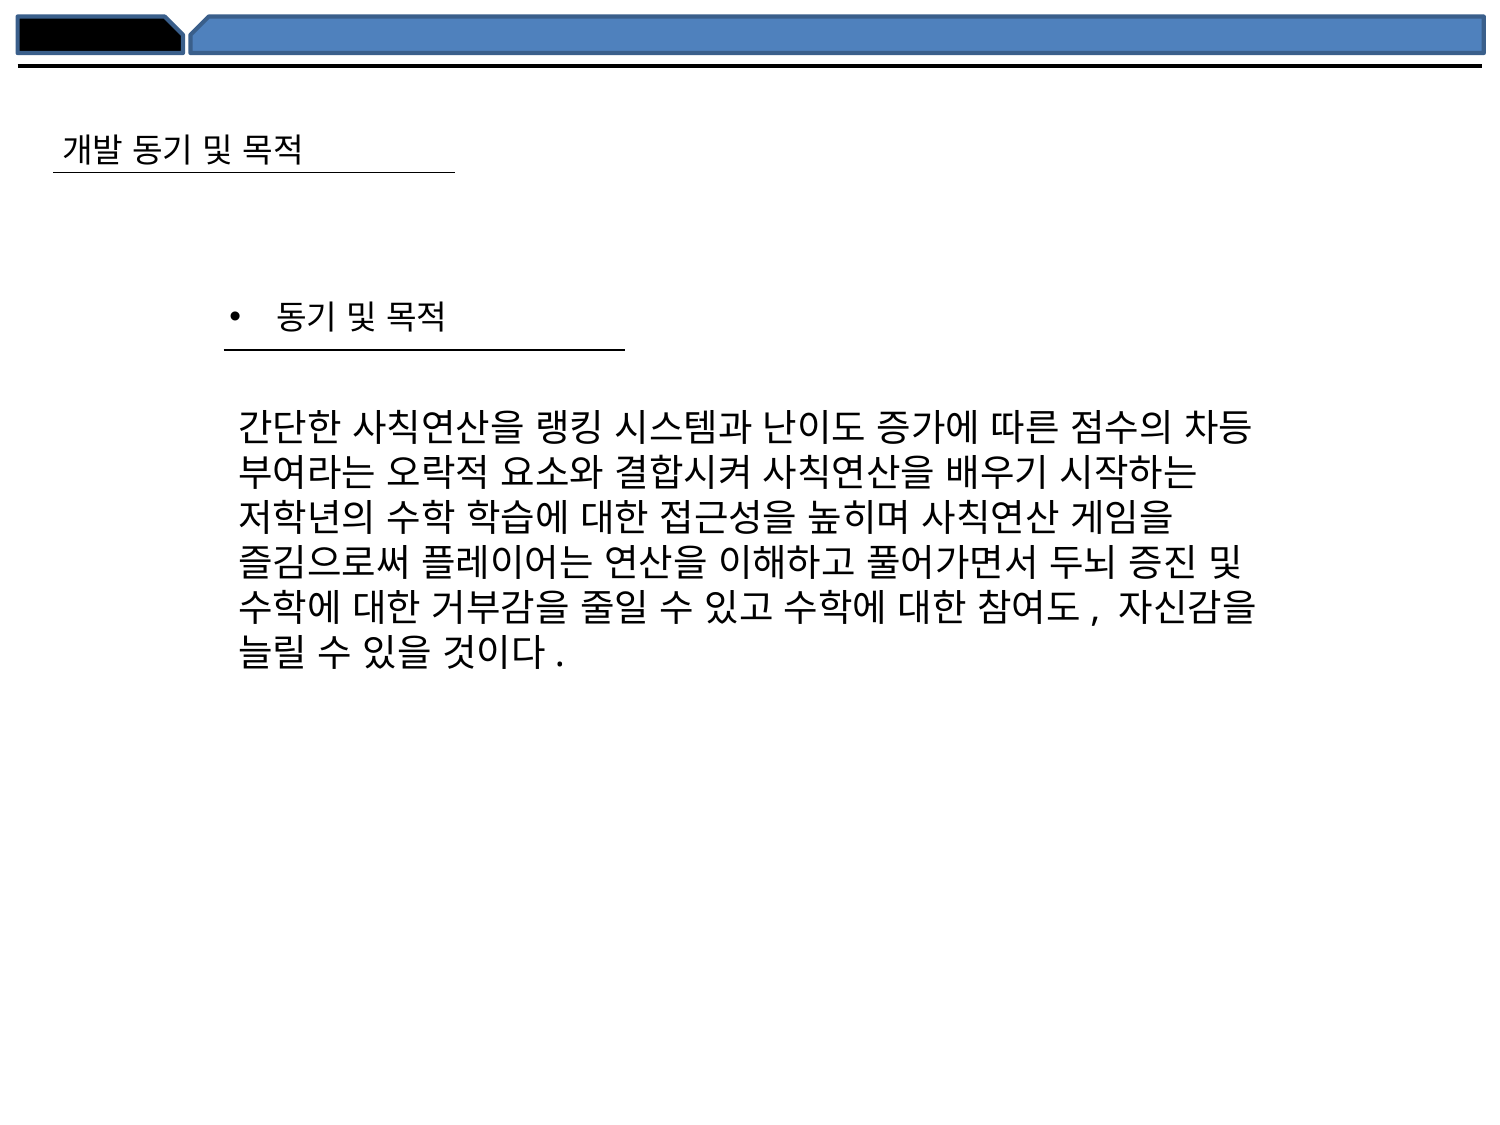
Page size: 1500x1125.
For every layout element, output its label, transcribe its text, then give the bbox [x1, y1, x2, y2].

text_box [17, 16, 1485, 67]
text_box 개발 동기 및 목적 [11, 125, 355, 173]
text_box 간단한 사칙연산을 랭킹 시스템과 난이도 증가에 따른 점수의 차등 부여라는 오락적 요소와 결합시켜 사칙연산을 배우기 시작하는 저학년의 수학 학습에 대한 접근성을 높히며 사칙연산 게임을 즐김으로써 플레이어는 연산을 이해하고 풀어가면서 두뇌 증진 및 수학에 대한 거부감을 줄일 수 있고 수학에 대한 참여도, 자신감을 늘릴 수 있을 것이다. [223, 397, 1306, 817]
text_box 동기 및 목적 [214, 288, 463, 344]
